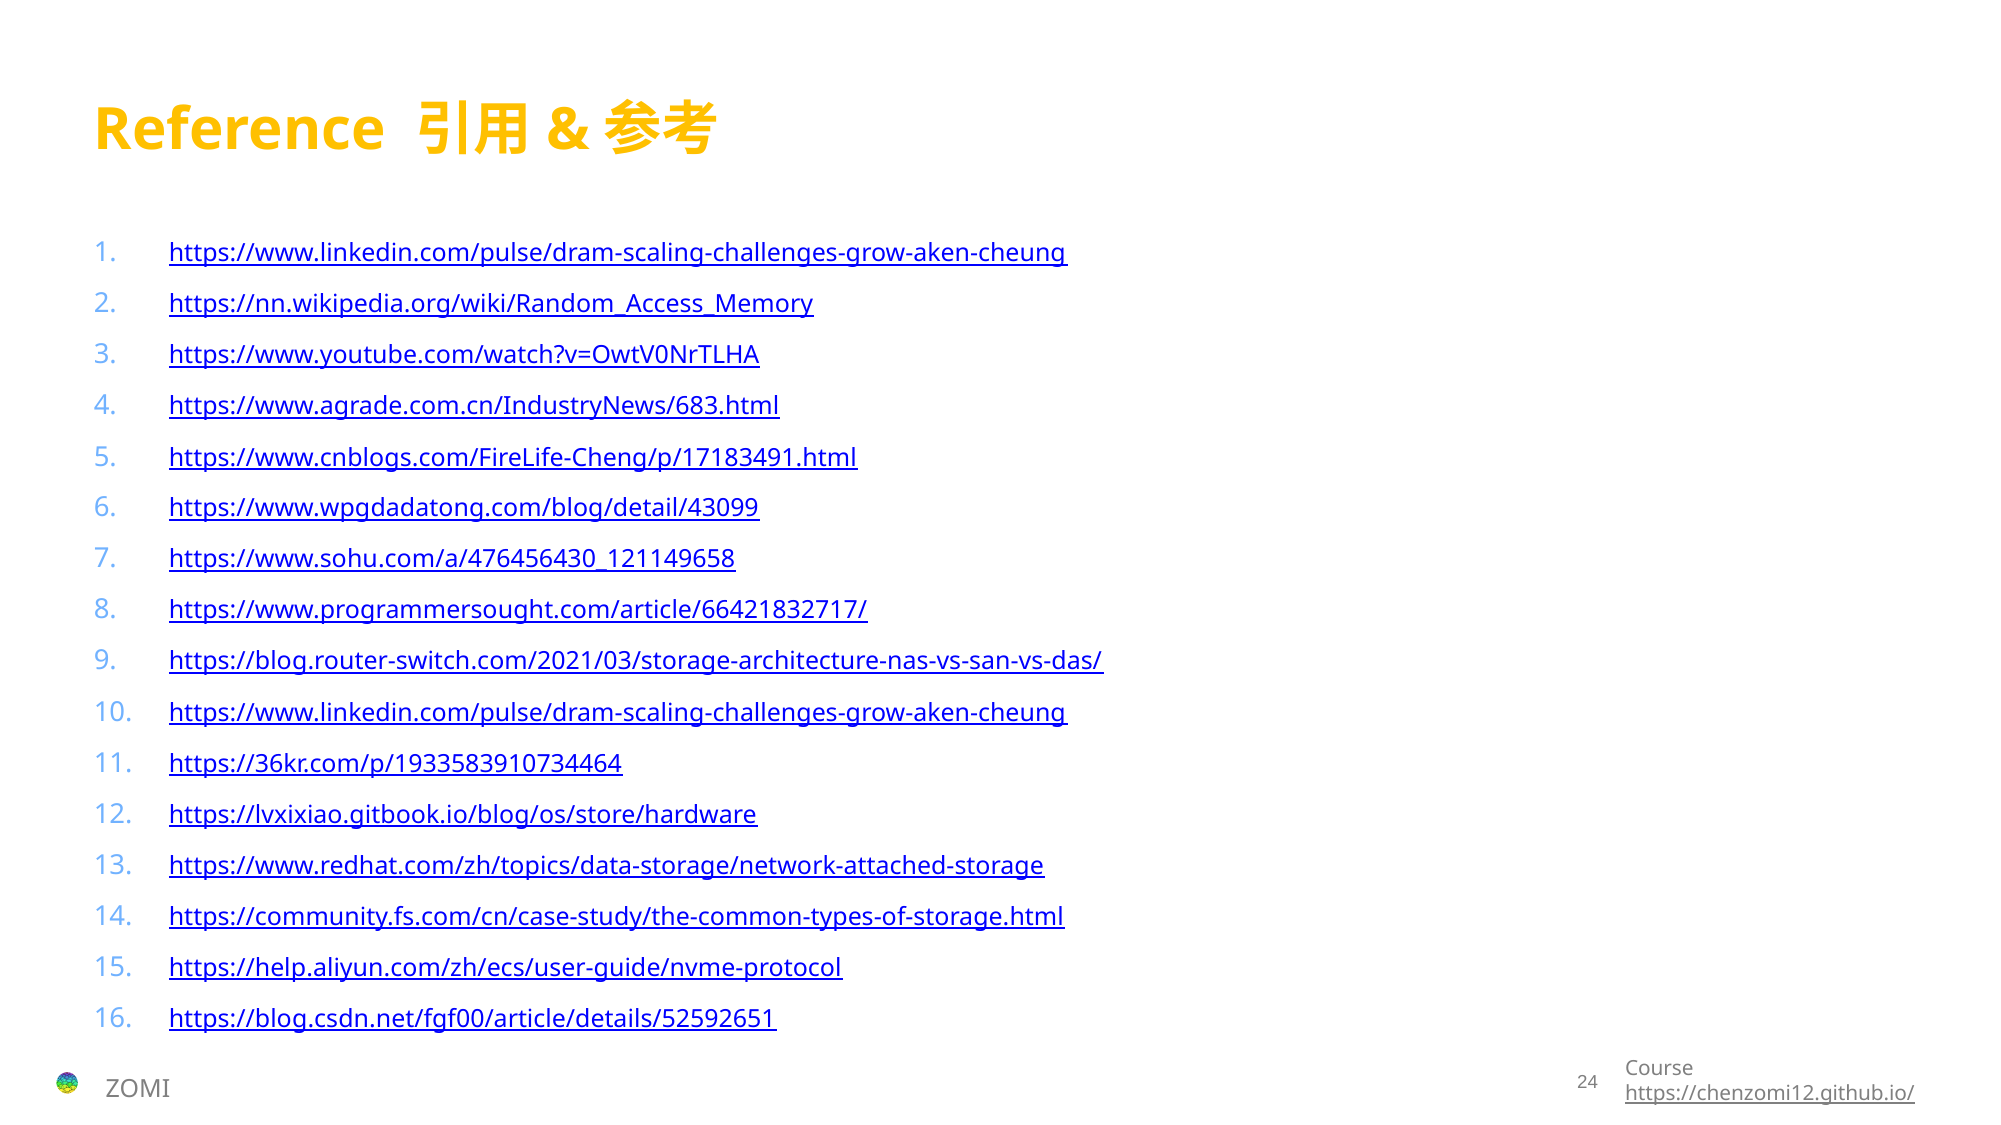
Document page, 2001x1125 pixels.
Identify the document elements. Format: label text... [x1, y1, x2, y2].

title Reference 引用&参考 [79, 78, 1910, 175]
picture [57, 1073, 77, 1093]
list https://www.linkedin.com/pulse/dram-scaling-challenges-grow-aken-cheung https://nn.wikipedia.org/wiki/Random_Access_Memory https://www.youtube.com/watch?v=OwtV0NrTLHA https://www.agrade.com.cn/IndustryNews/683.html https://www.cnblogs.com/FireLife-Cheng/p/17183491.html https://www.wpgdadatong.com/blog/detail/43099 https://www.sohu.com/a/476456430_121149658 https://www.programmersought.com/article/66421832717/ https://blog.router-switch.com/2021/03/storage-architecture-nas-vs-san-vs-das/ https://www.linkedin.com/pulse/dram-scaling-challenges-grow-aken-cheung https://36kr.com/p/1933583910734464 https://lvxixiao.gitbook.io/blog/os/store/hardware https://www.redhat.com/zh/topics/data-storage/network-attached-storage https://community.fs.com/cn/case-study/the-common-types-of-storage.html https://help.aliyun.com/zh/ecs/user-guide/nvme-protocol https://blog.csdn.net/fgf00/article/details/52592651 [79, 212, 1910, 1047]
